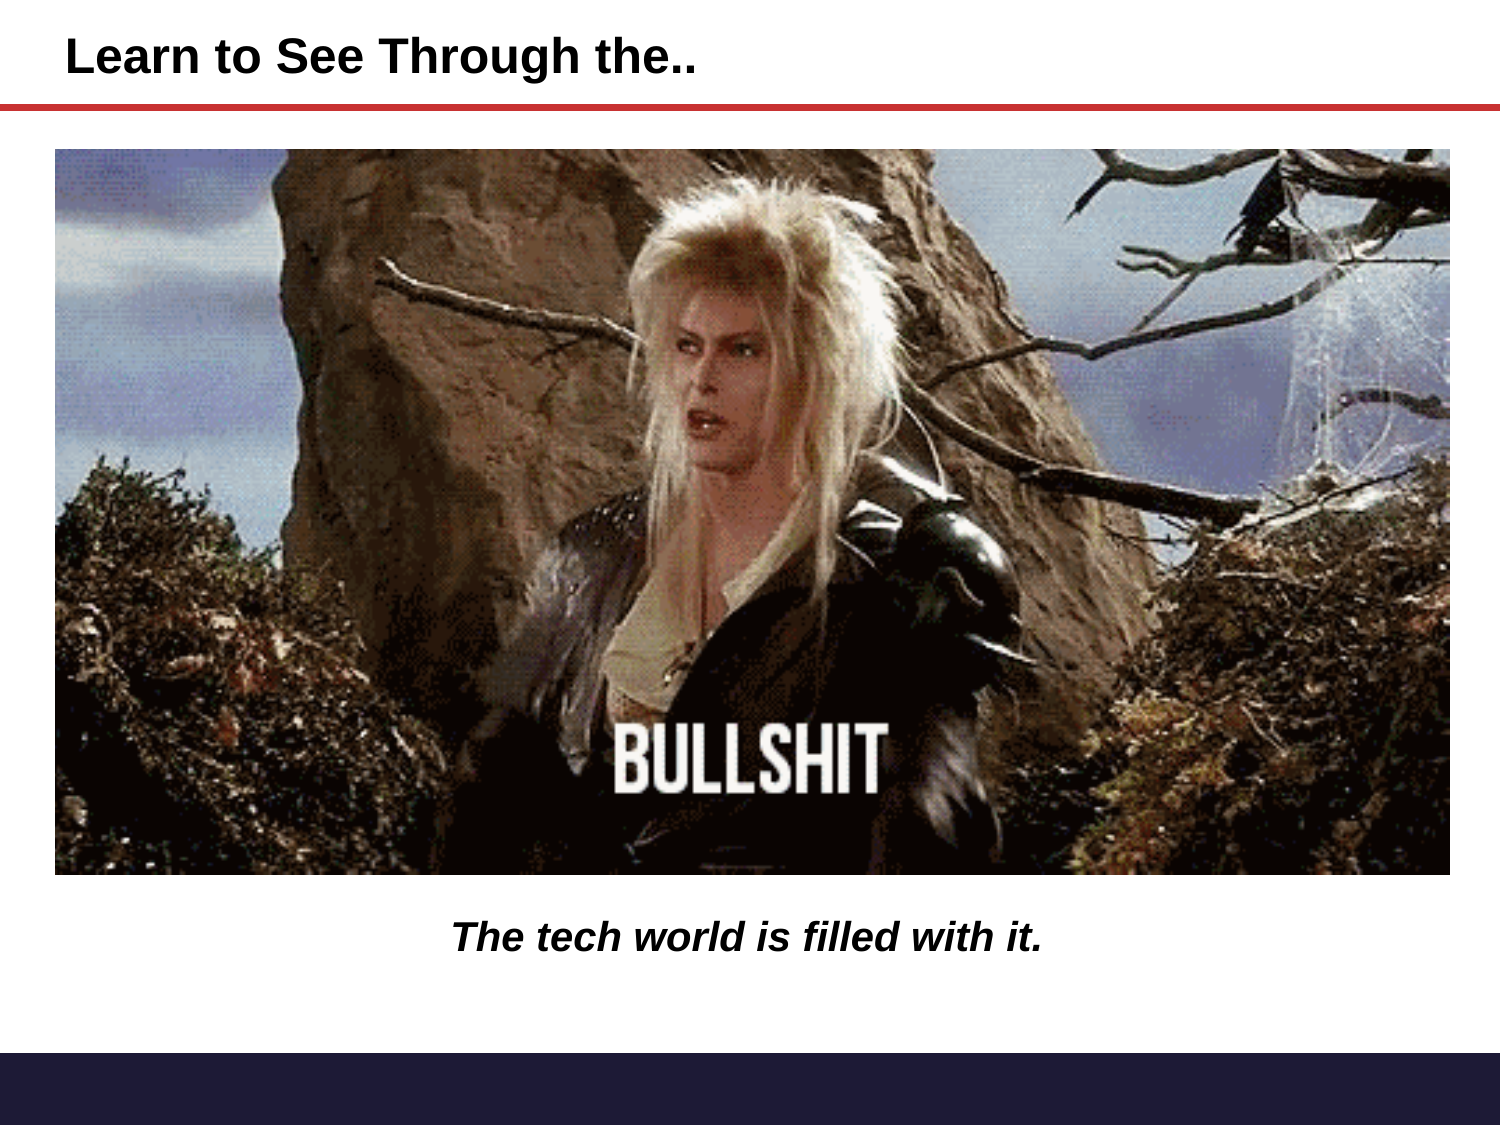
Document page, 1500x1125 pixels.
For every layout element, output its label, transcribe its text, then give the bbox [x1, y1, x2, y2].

text_box Learn to See Through the.. [50, 16, 913, 91]
picture [55, 149, 1450, 875]
text_box The tech world is filled with it. [43, 902, 1450, 968]
